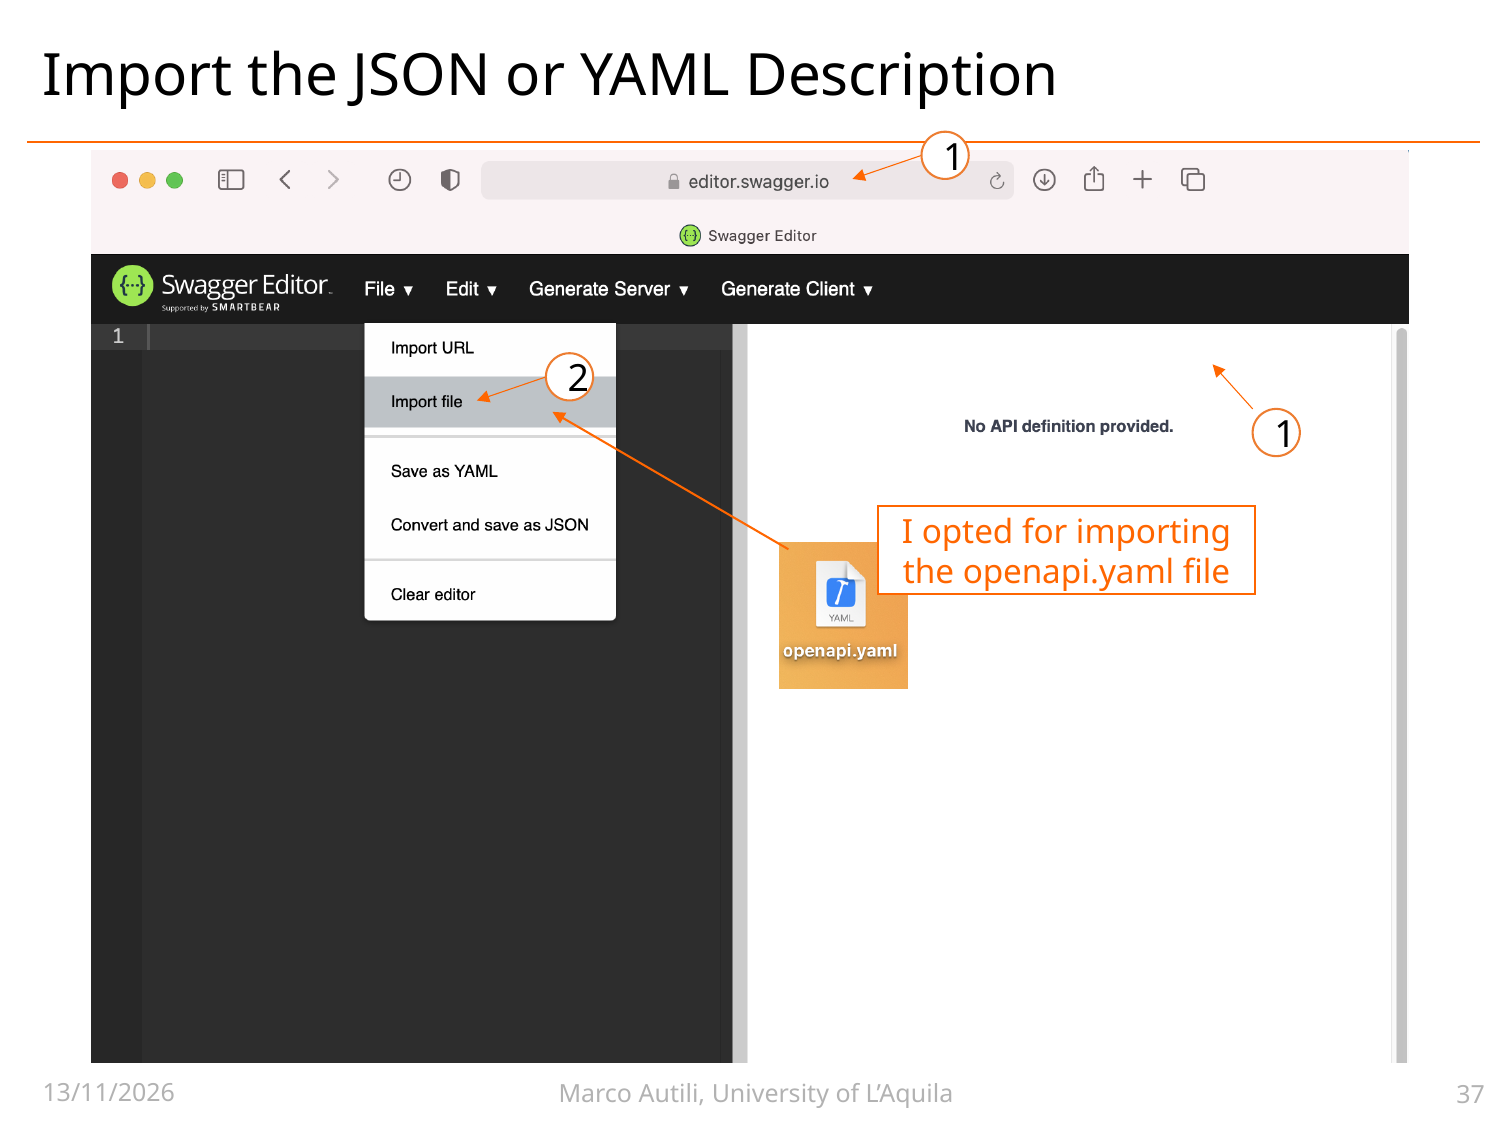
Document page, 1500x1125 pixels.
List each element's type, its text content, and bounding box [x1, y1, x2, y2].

title Import the JSON or YAML Description [27, 14, 1480, 138]
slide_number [27, 1064, 365, 1124]
slide_number 37 [1162, 1065, 1500, 1125]
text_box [476, 376, 546, 401]
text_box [1212, 364, 1253, 409]
picture [91, 150, 1409, 1063]
footer Marco Autili, University of L’Aquila [419, 1063, 1094, 1123]
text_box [852, 155, 922, 179]
text_box 1 [921, 130, 970, 150]
